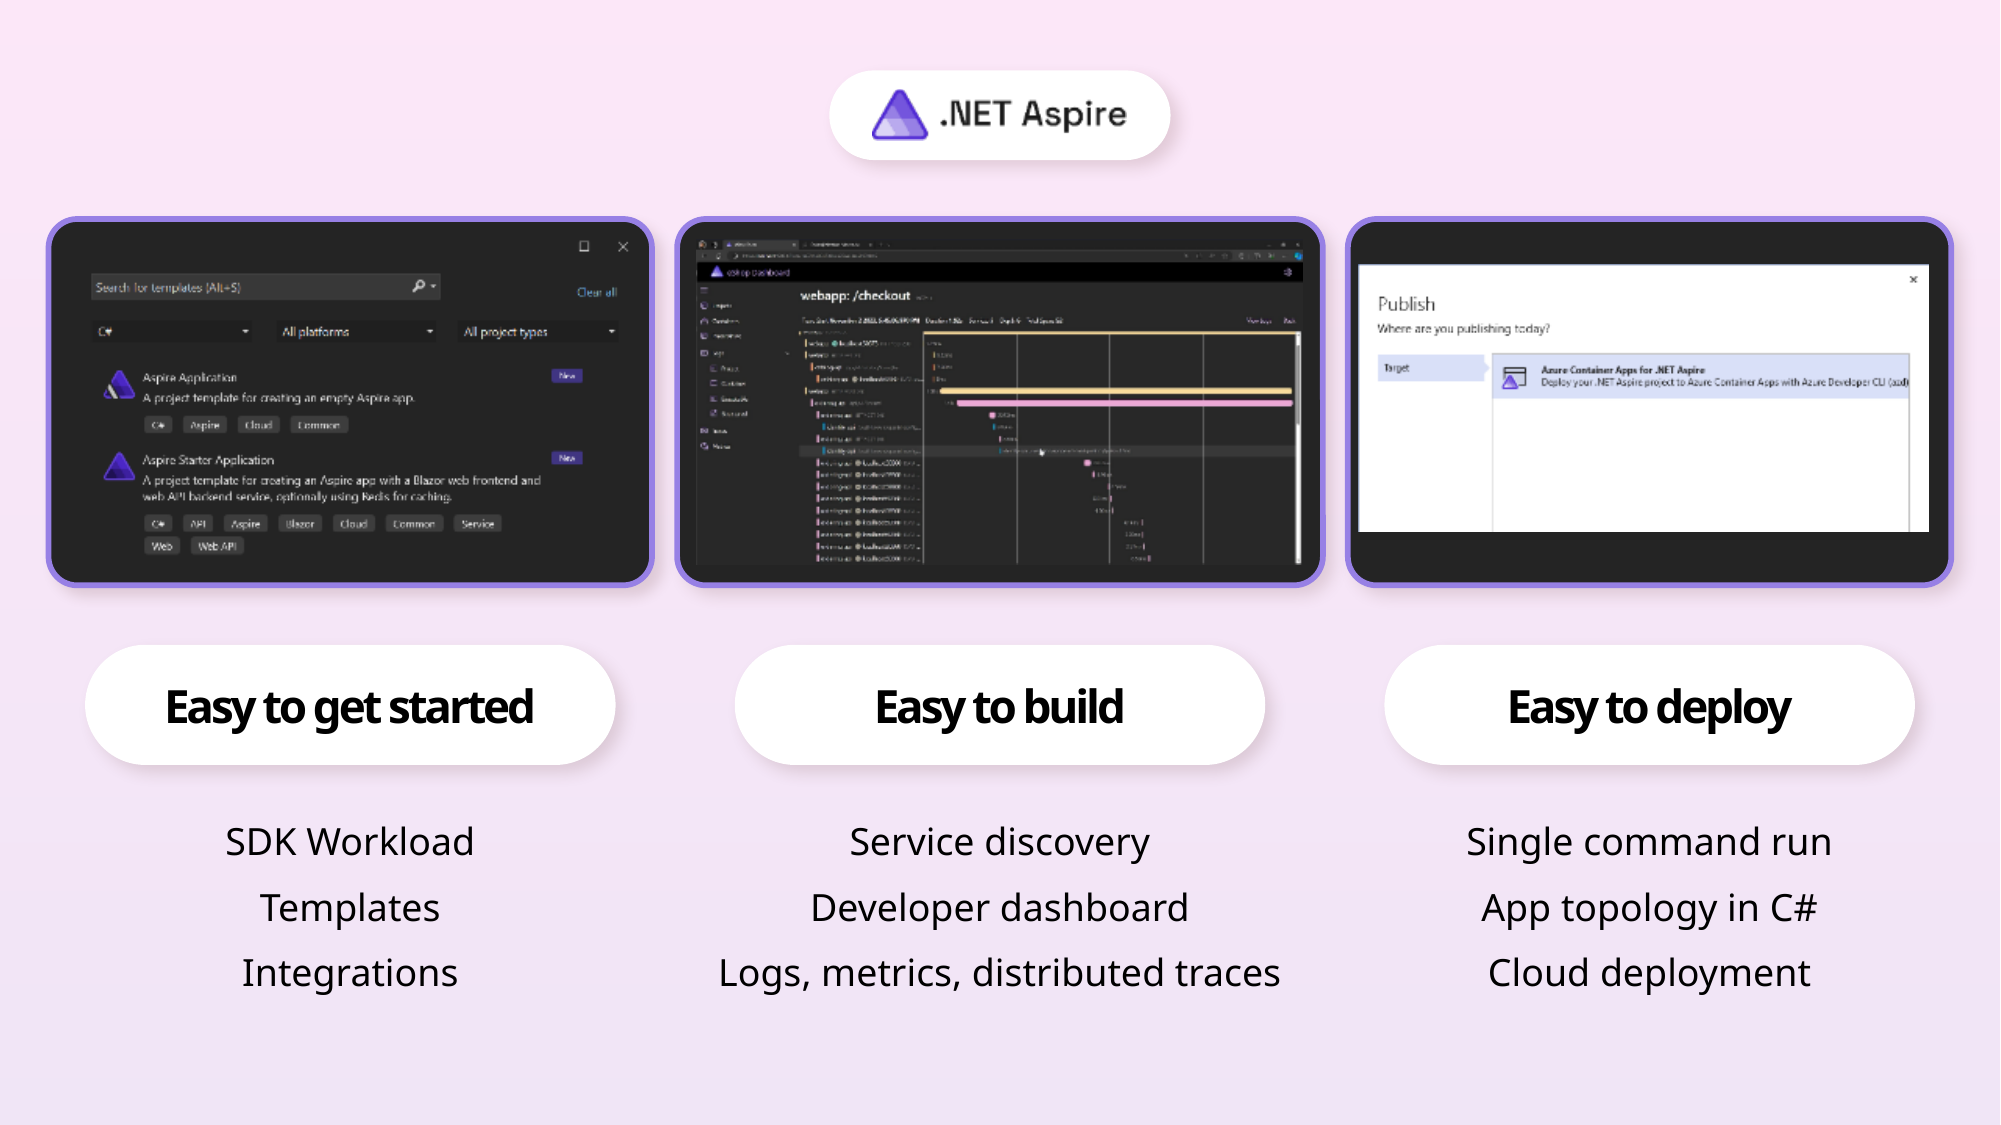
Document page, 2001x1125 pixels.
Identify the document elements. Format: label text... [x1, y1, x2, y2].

text_box Service discovery Developer dashboard Logs, metrics, distributed traces [698, 810, 1301, 1002]
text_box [676, 218, 1324, 586]
text_box Easy to build [734, 644, 1266, 765]
text_box Easy to deploy [1384, 644, 1915, 765]
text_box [47, 218, 653, 586]
text_box SDK Workload Templates Integrations [71, 810, 630, 1002]
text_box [1347, 218, 1952, 586]
text_box Single command run App topology in C# Cloud deployment [1370, 810, 1929, 1002]
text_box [828, 69, 1172, 161]
text_box Easy to get started [85, 644, 616, 765]
